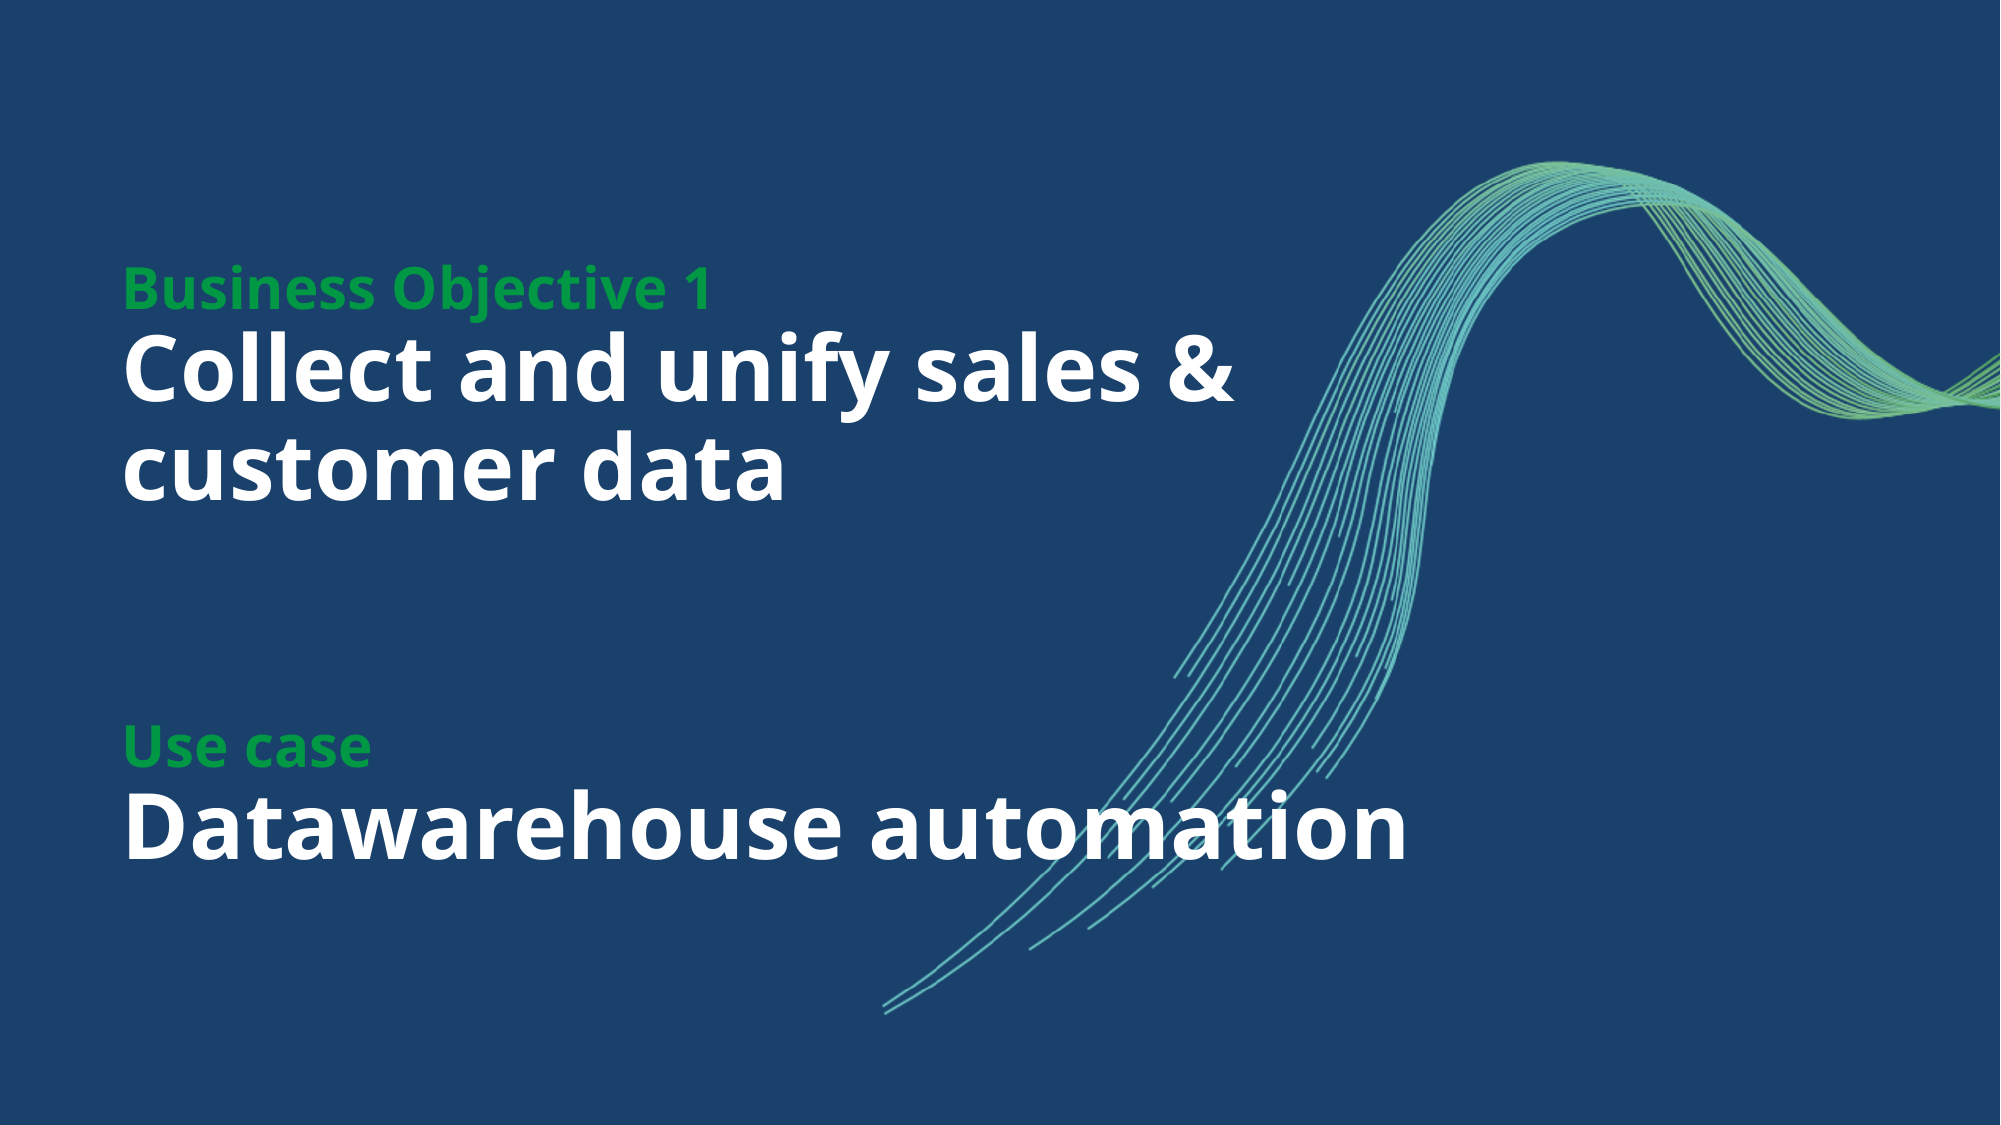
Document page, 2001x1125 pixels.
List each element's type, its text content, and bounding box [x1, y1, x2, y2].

title Business Objective 1 Collect and unify sales & customer data Use case Datawarehouse automation [106, 164, 1655, 887]
picture [821, 0, 2001, 1125]
